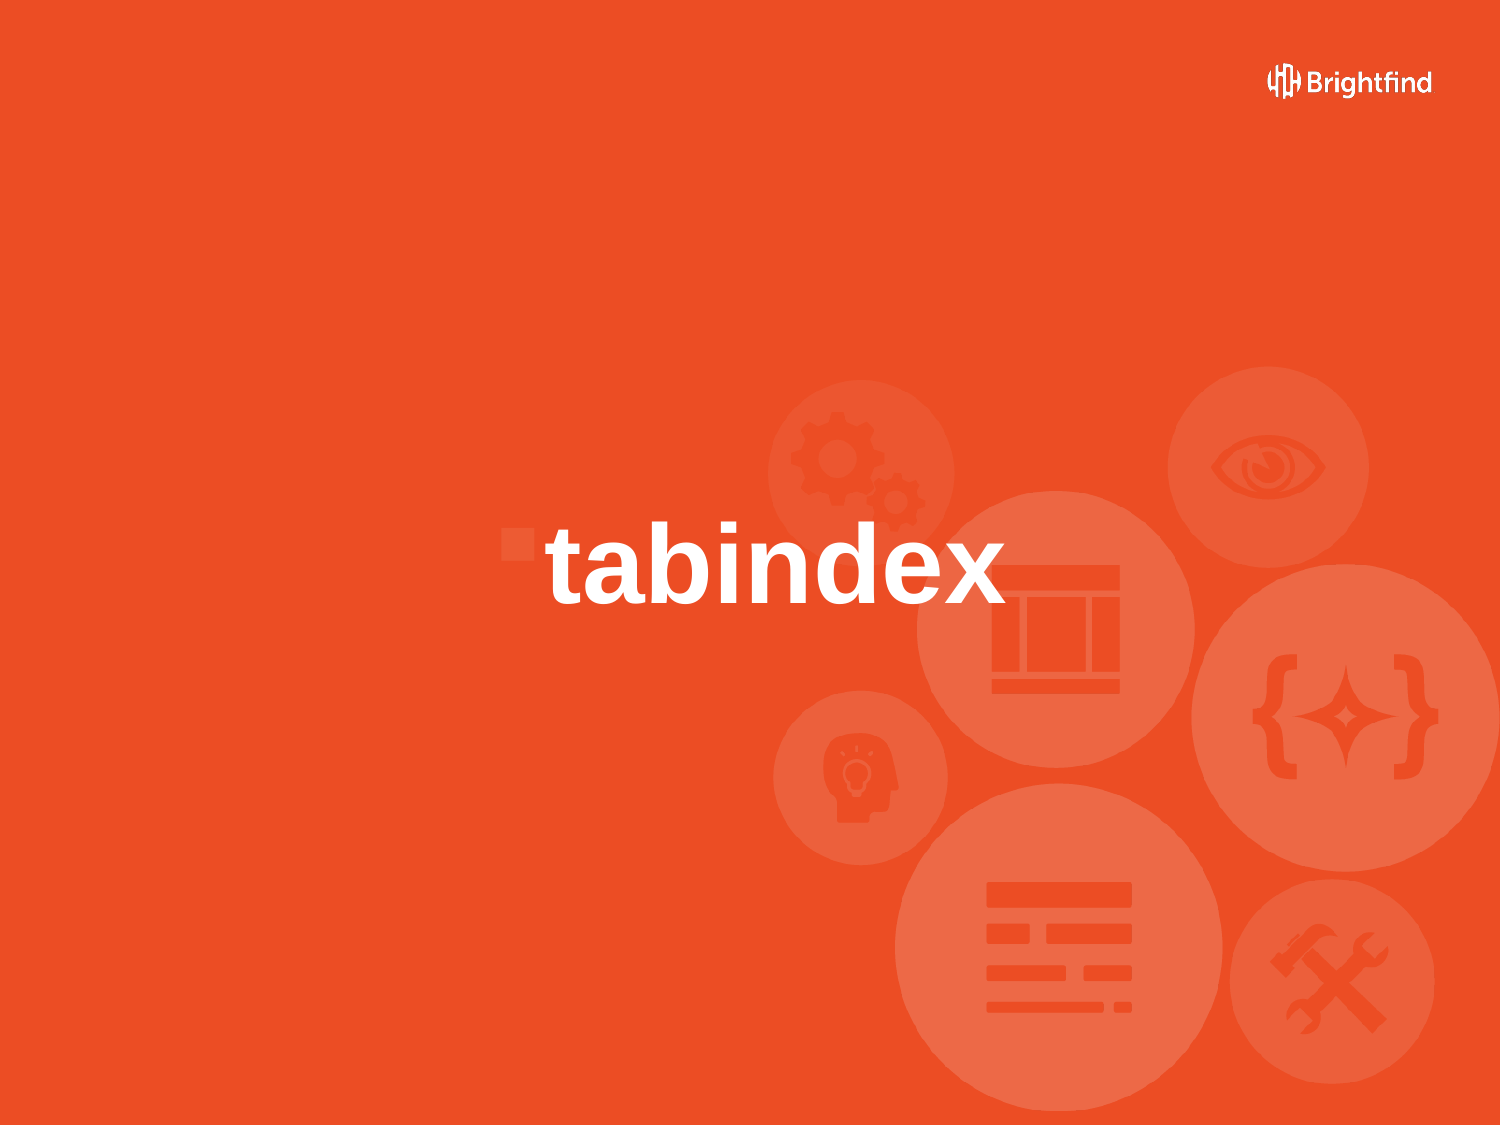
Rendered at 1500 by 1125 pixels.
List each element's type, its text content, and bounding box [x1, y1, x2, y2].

list tabindex [71, 387, 1429, 731]
